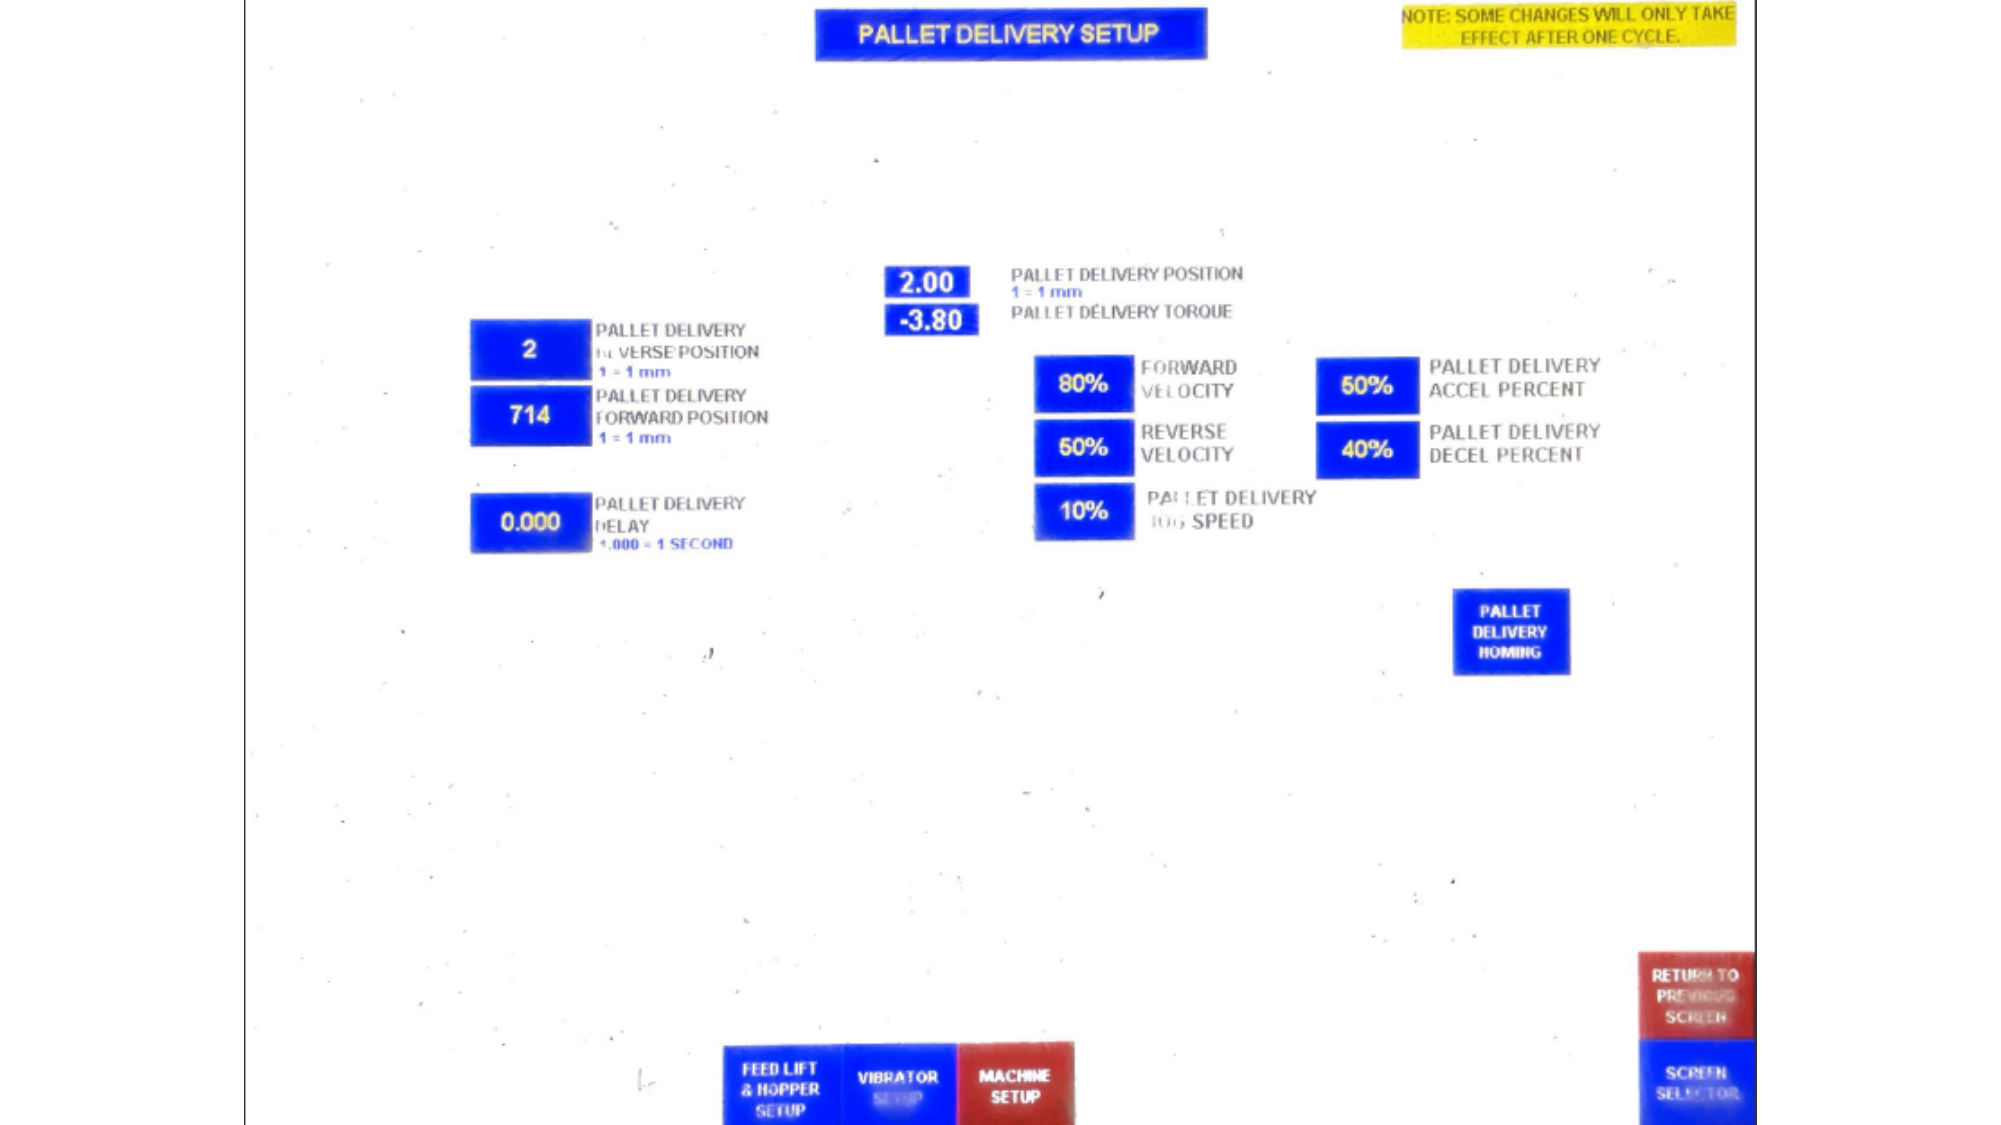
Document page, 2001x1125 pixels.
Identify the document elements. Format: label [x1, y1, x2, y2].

picture [243, 0, 1757, 1125]
